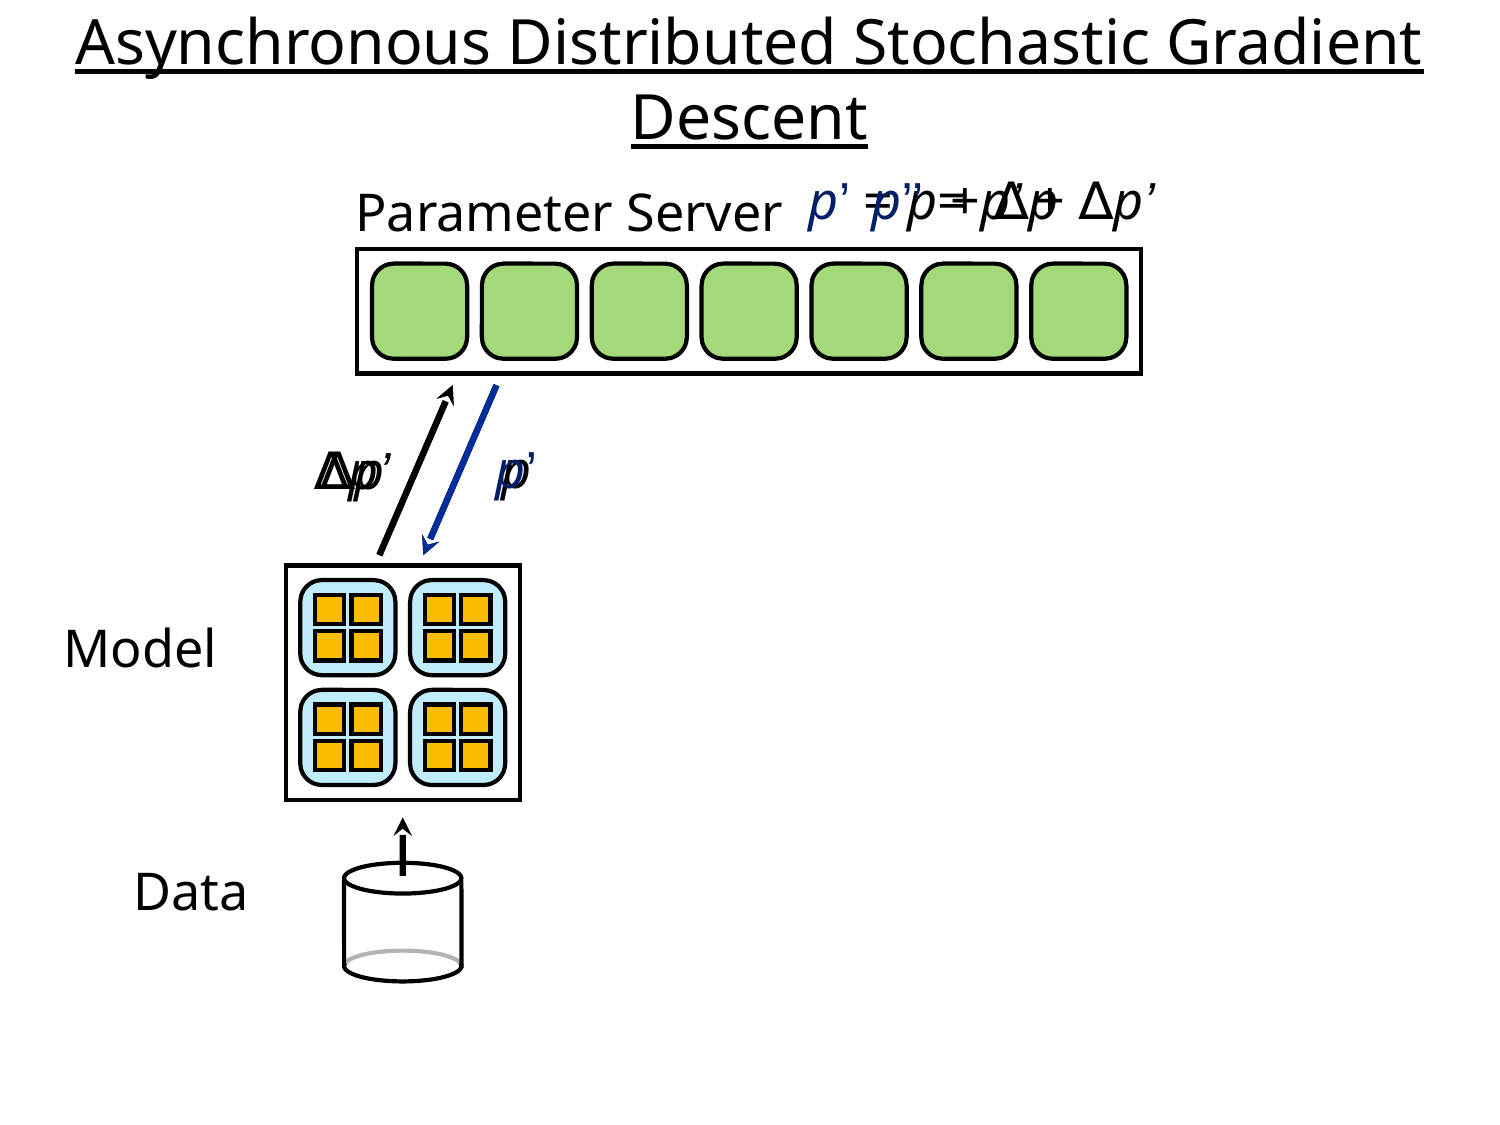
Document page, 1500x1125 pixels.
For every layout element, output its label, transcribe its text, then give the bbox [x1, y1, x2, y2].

text_box Model [21, 611, 259, 744]
text_box Asynchronous Distributed Stochastic Gradient Descent [10, 35, 1489, 119]
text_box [291, 385, 453, 556]
text_box p’’ = p’ + ∆p’ [766, 161, 1261, 238]
text_box Data [133, 858, 249, 984]
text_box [455, 385, 578, 556]
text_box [285, 565, 521, 982]
text_box Parameter Server [355, 178, 784, 242]
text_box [357, 248, 1142, 374]
